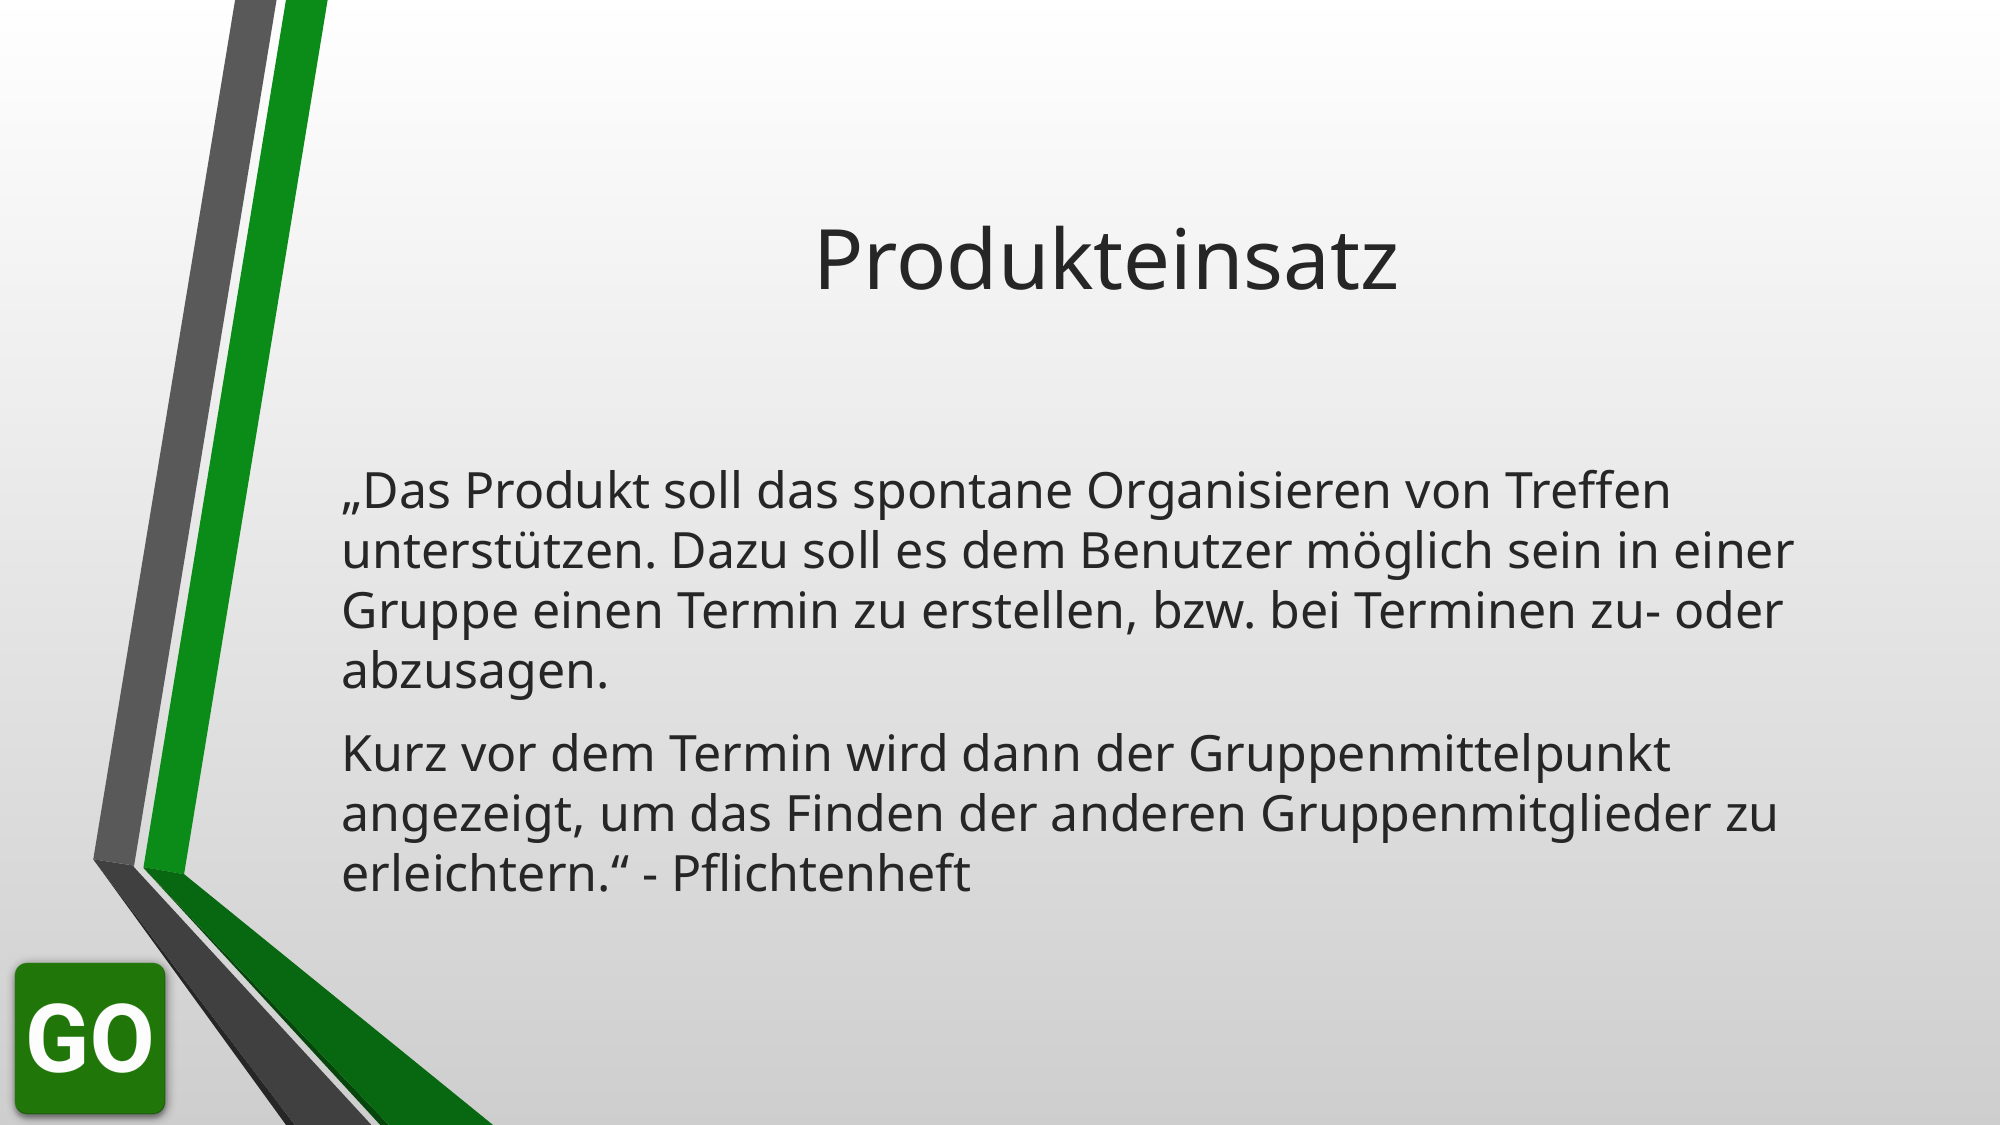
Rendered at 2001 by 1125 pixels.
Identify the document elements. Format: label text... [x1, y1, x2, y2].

list „Das Produkt soll das spontane Organisieren von Treffen unterstützen. Dazu soll es dem Benutzer möglich sein in einer Gruppe einen Termin zu erstellen, bzw. bei Terminen zu- oder abzusagen. Kurz vor dem Termin wird dann der Gruppenmittelpunkt angezeigt, um das Finden der anderen Gruppenmitglieder zu erleichtern.“ - Pflichtenheft [326, 423, 1887, 937]
picture [0, 943, 184, 1125]
title Produkteinsatz [326, 112, 1887, 400]
